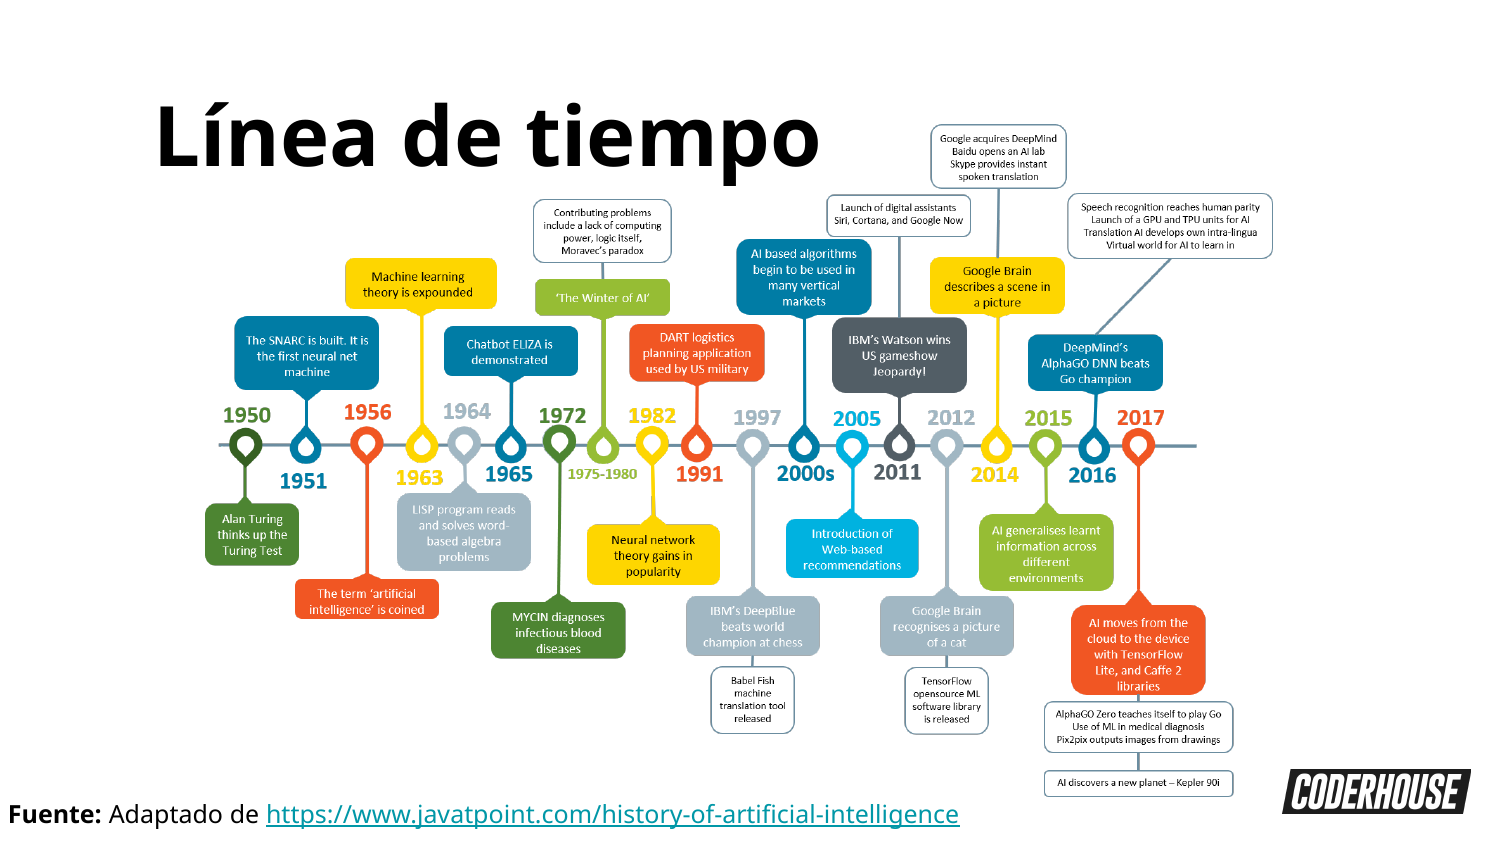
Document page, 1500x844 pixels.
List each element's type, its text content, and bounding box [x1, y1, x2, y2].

picture [1281, 769, 1471, 814]
text_box Línea de tiempo [138, 79, 1425, 153]
picture [205, 123, 1273, 798]
text_box Fuente: Adaptado de https://www.javatpoint.com/history-of-artificial-intelligence [0, 783, 1148, 844]
